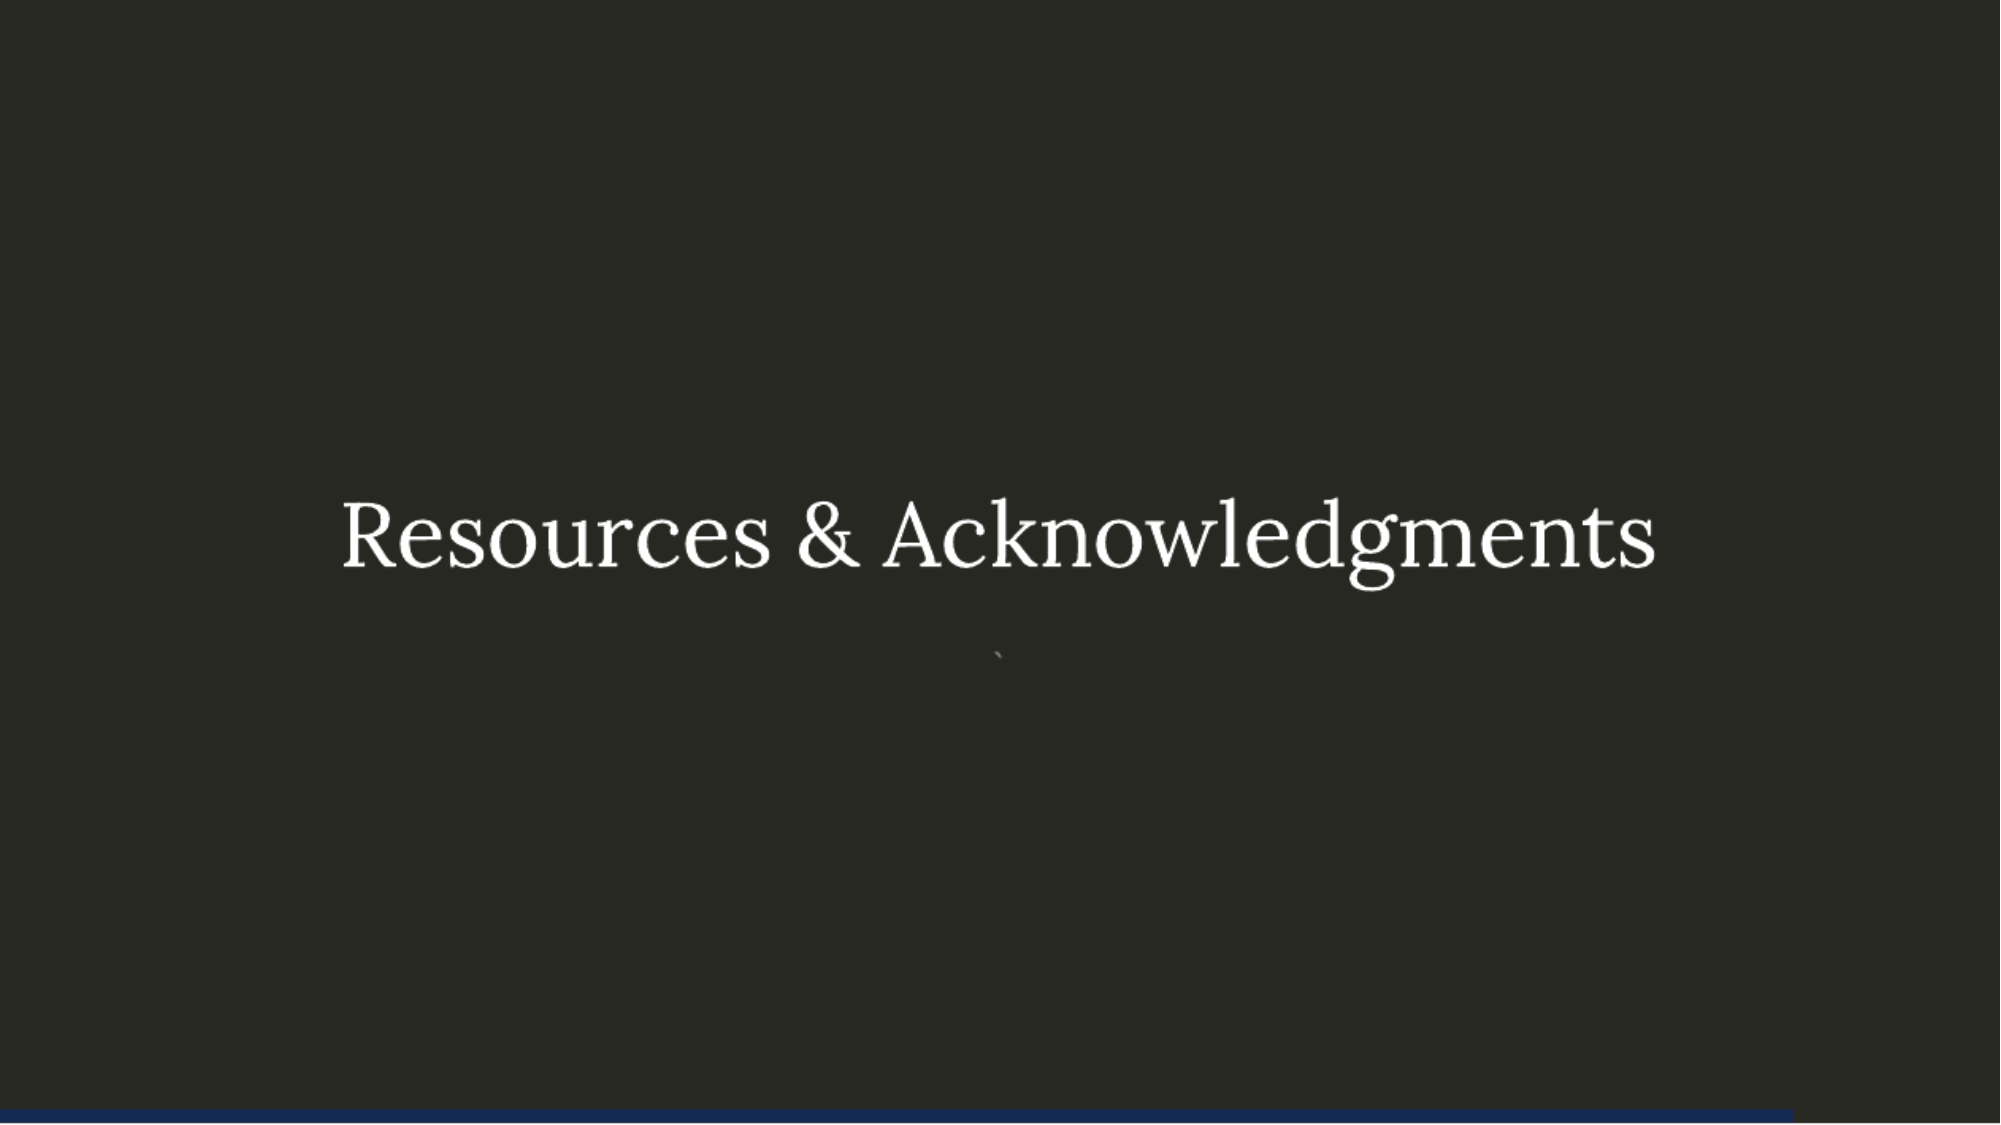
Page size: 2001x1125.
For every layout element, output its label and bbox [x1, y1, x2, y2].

list [0, 0, 2000, 1125]
